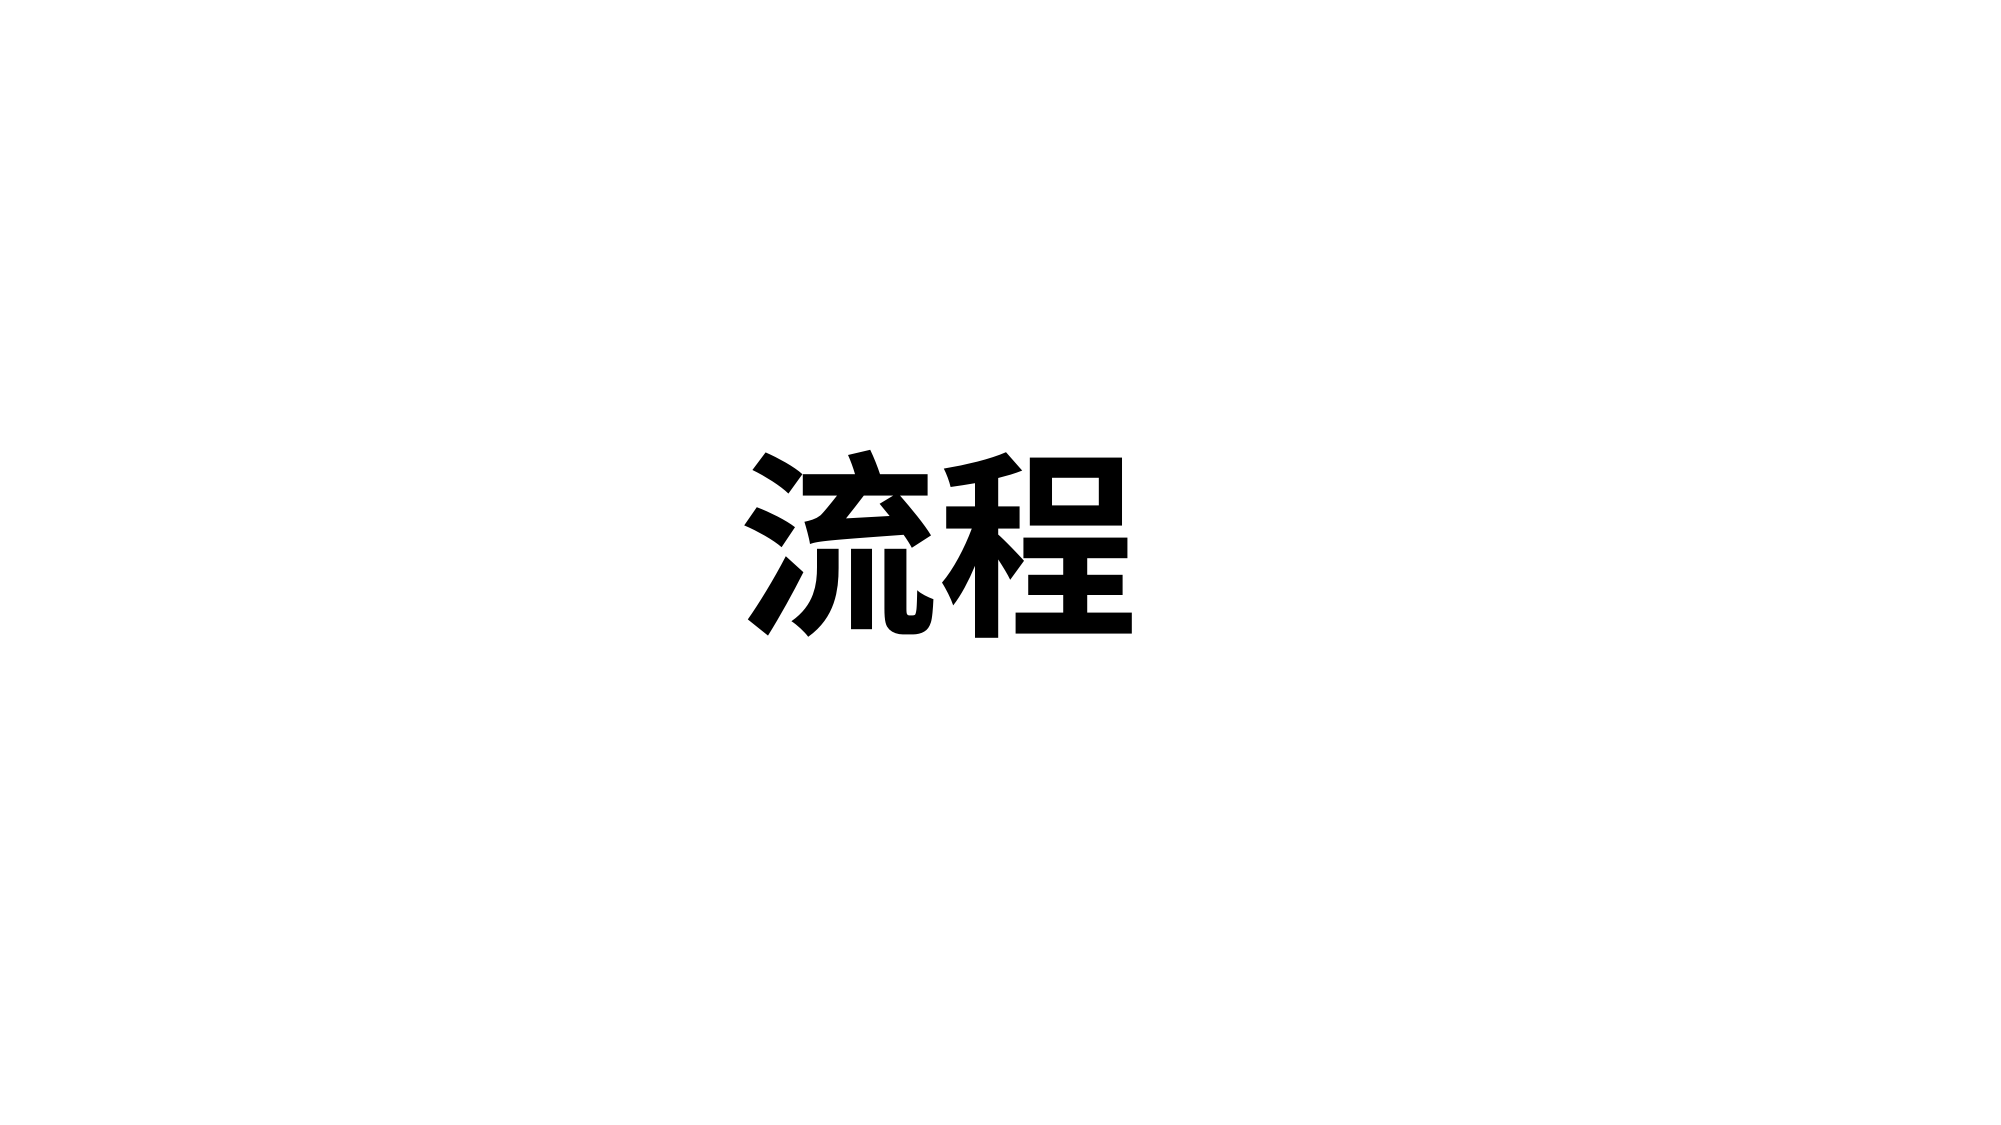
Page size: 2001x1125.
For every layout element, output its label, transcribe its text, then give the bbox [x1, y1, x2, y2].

text_box 流程 [723, 446, 1285, 665]
